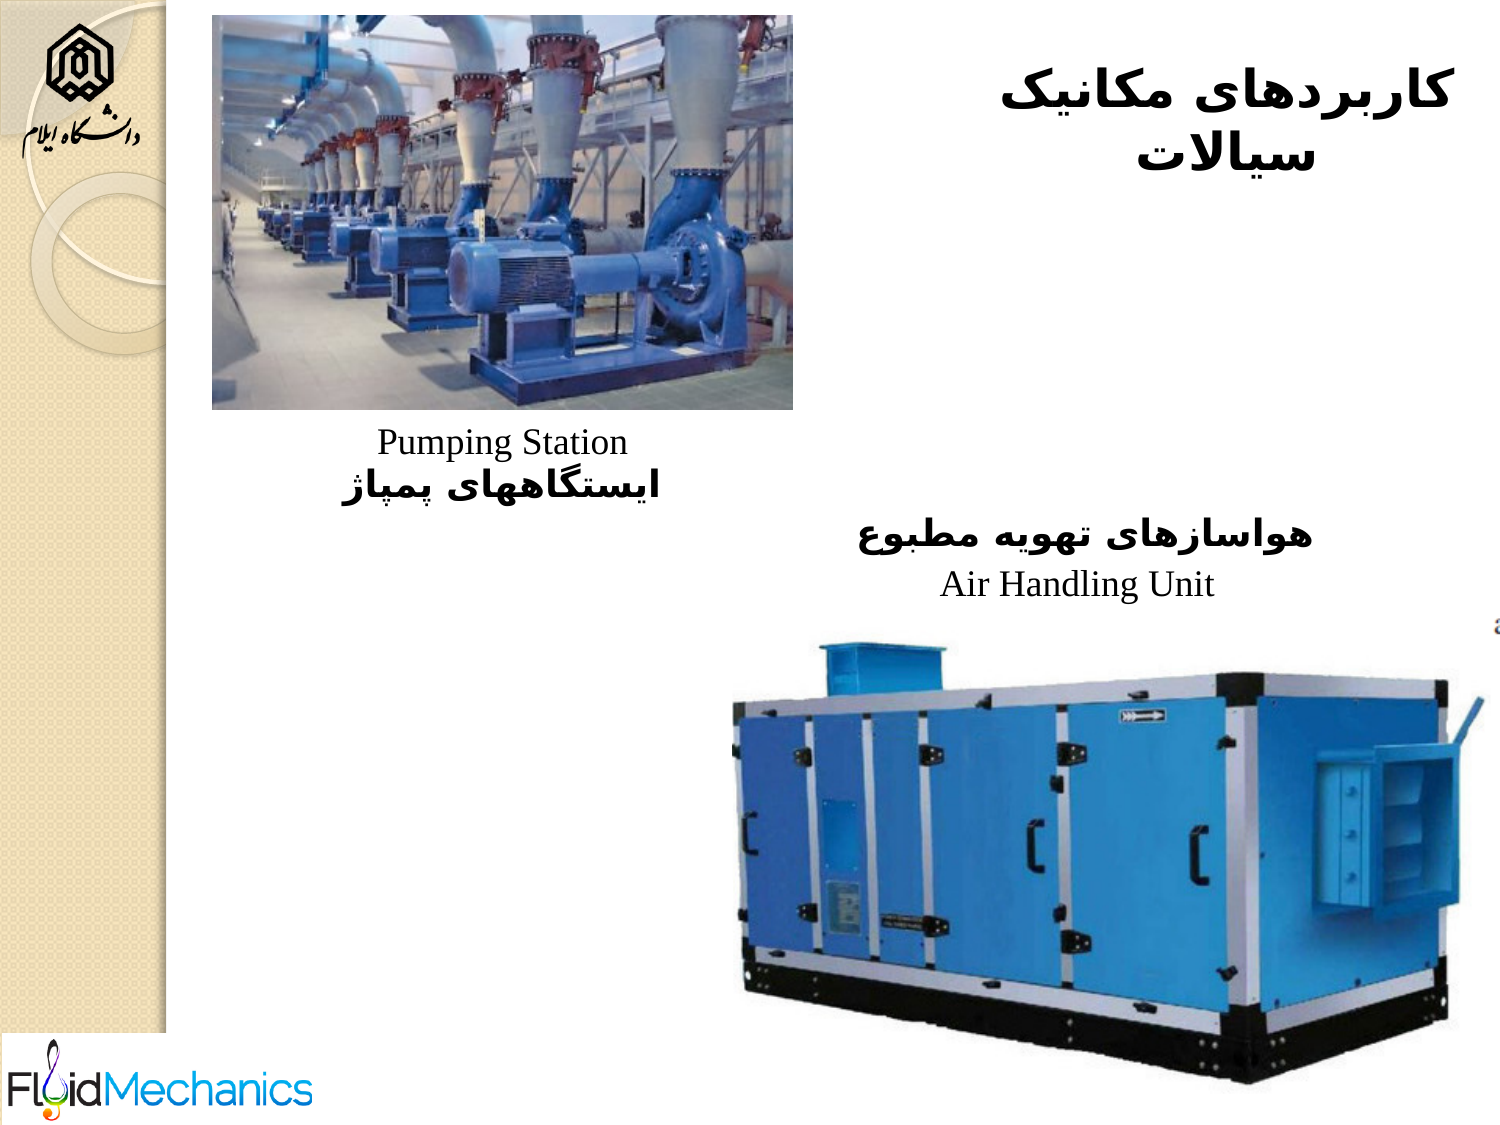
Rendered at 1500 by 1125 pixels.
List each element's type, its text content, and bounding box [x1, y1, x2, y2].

picture [732, 613, 1500, 1120]
picture [1, 1033, 312, 1125]
picture [0, 20, 157, 163]
text_box Pumping Station [362, 409, 825, 470]
text_box هواسازهای تهویه مطبوع [829, 502, 1342, 562]
text_box Air Handling Unit [924, 551, 1388, 611]
text_box ایستگاههای پمپاژ [246, 452, 759, 513]
picture [212, 15, 793, 410]
picture [299, 1084, 312, 1092]
text_box کاربردهای مکانیک سیالات [971, 48, 1484, 188]
